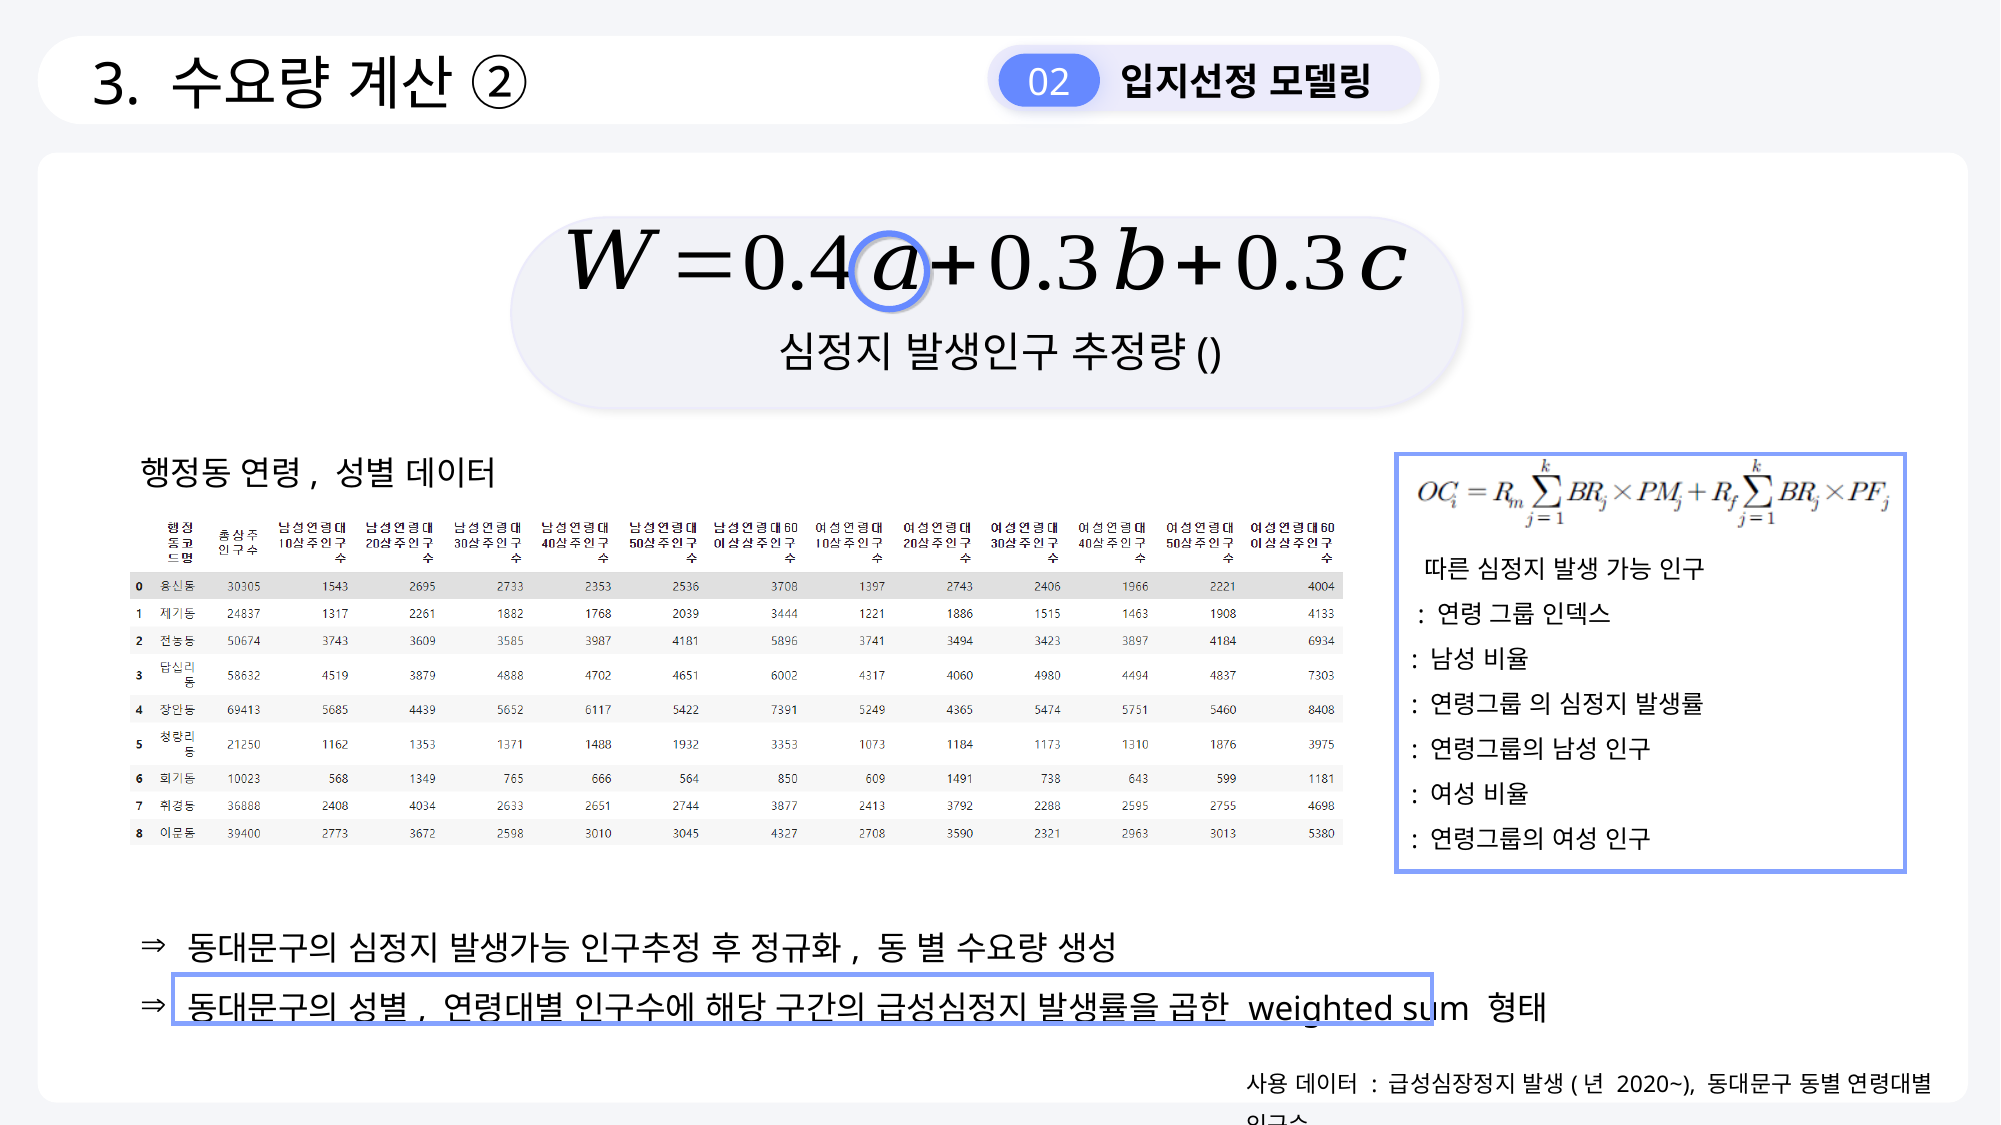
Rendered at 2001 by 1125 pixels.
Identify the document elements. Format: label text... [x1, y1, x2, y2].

text_box [510, 216, 1464, 410]
text_box 사용 데이터 : 급성심장정지 발생(년 2020~), 동대문구 동별 연령대별 인구수 [1231, 1048, 1997, 1125]
text_box 행정동 연령, 성별 데이터 [125, 424, 514, 500]
text_box 입지선정 모델링 [1076, 50, 1388, 110]
text_box 02 [1012, 50, 1076, 110]
text_box 3. 수요량 계산 ② [77, 38, 945, 124]
text_box 동대문구의 심정지 발생가능 인구추정 후 정규화, 동 별 수요량 생성 동대문구의 성별, 연령대별 인구수에 해당 구간의 급성심정지 발생률을 곱한 weighted sum 형태 [125, 900, 1764, 1035]
text_box [850, 232, 929, 311]
picture [125, 508, 1343, 852]
text_box [172, 974, 1433, 1025]
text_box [1396, 453, 1923, 876]
